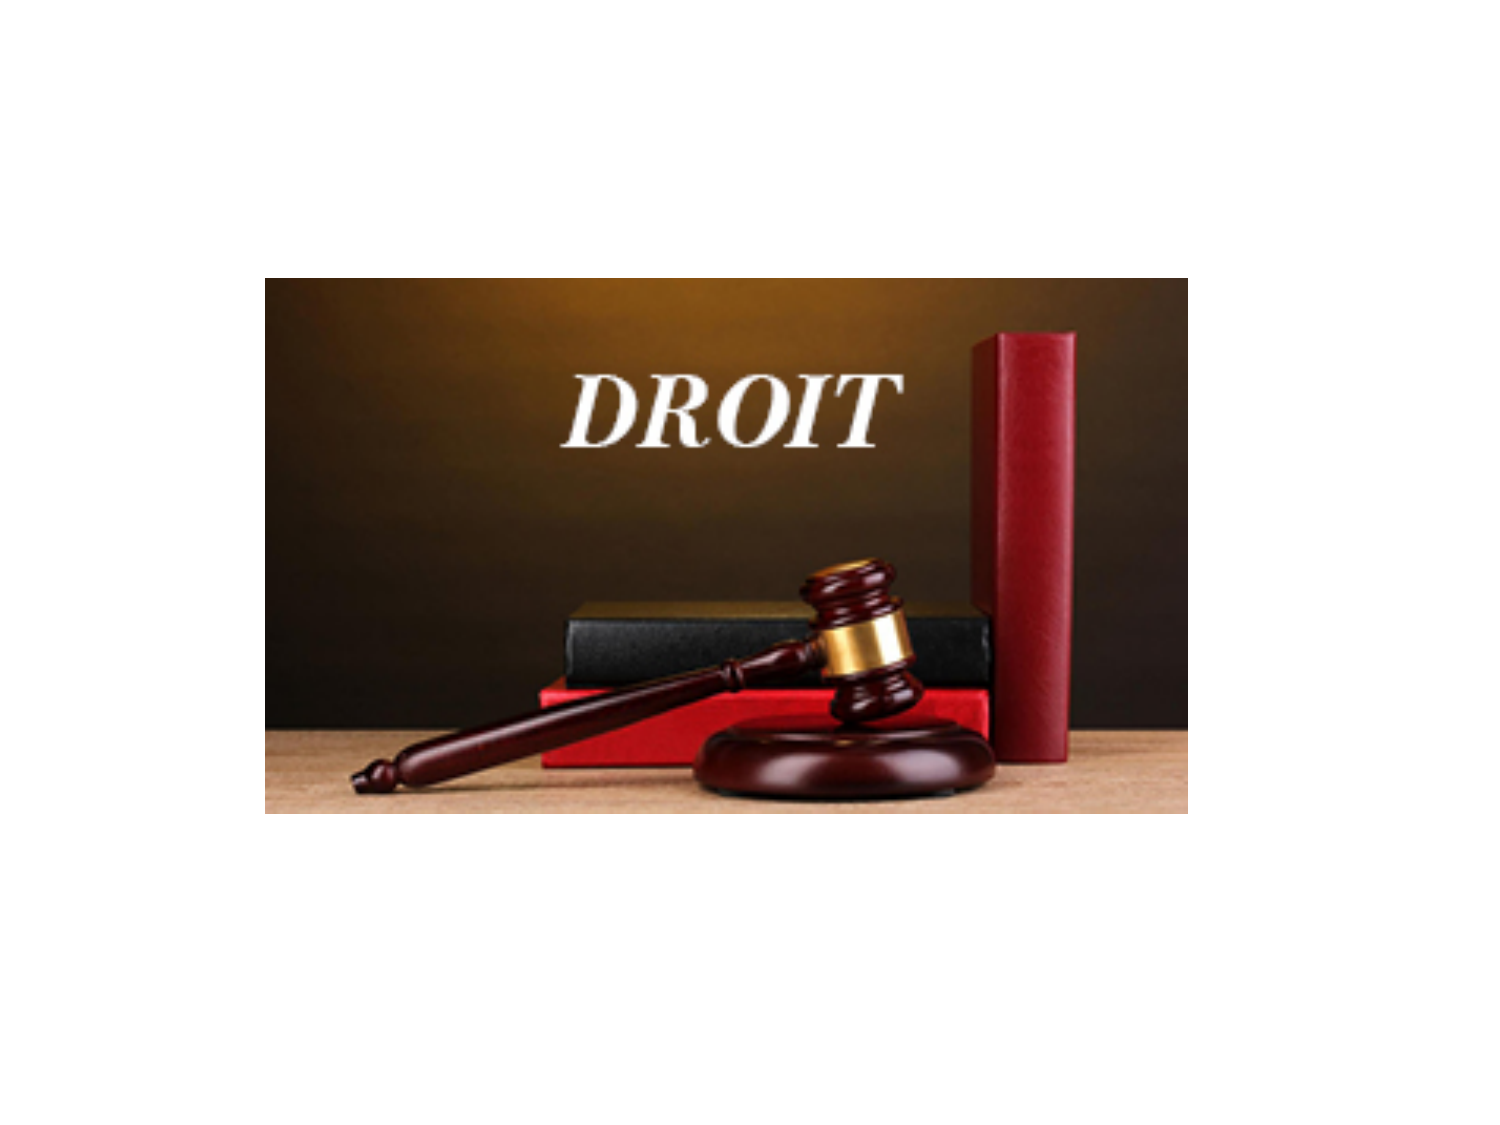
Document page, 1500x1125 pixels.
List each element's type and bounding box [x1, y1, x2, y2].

picture [265, 278, 1188, 814]
